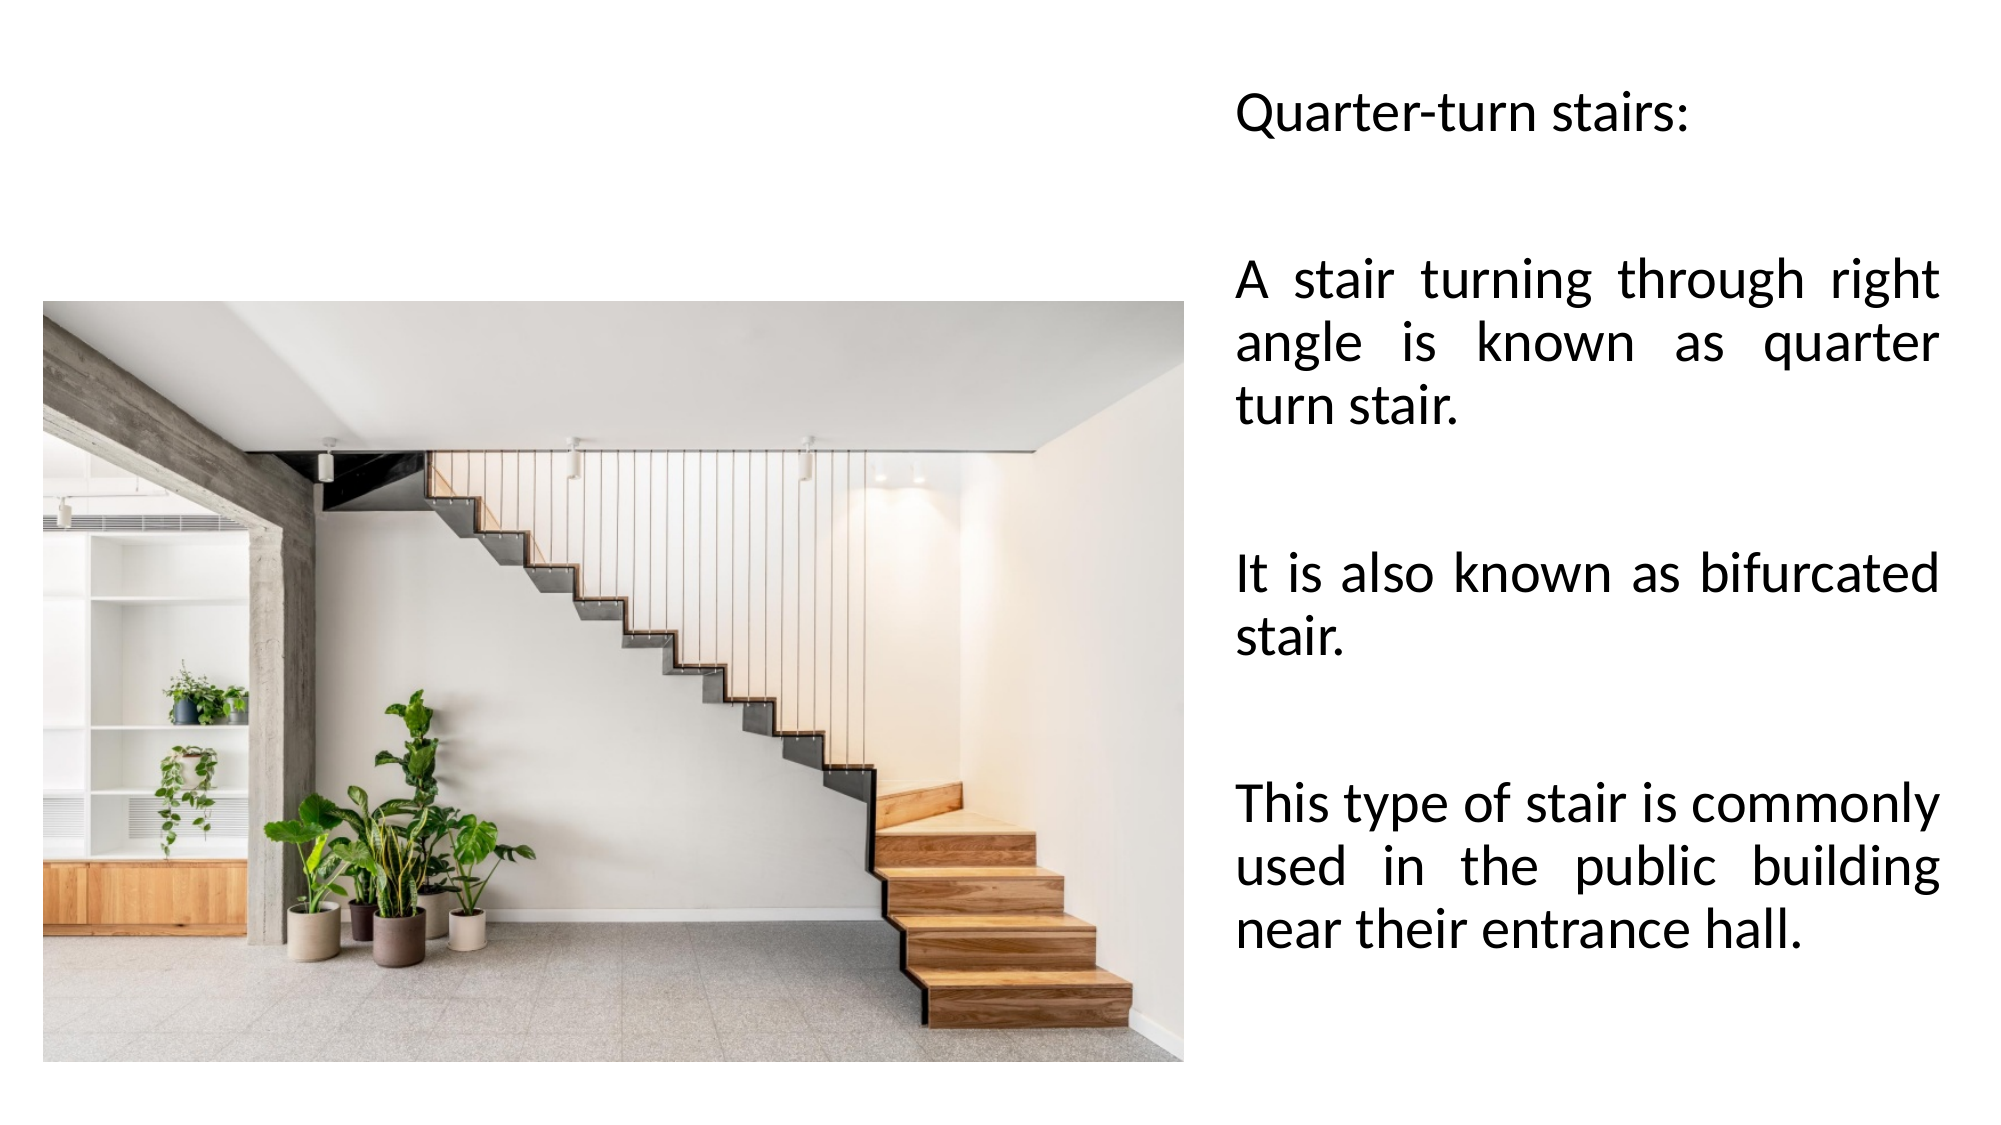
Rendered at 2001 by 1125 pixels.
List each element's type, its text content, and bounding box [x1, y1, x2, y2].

list Quarter-turn stairs: A stair turning through right angle is known as quarter turn stair. It is also known as bifurcated stair. This type of stair is commonly used in the public building near their entrance hall. [1220, 73, 1957, 1070]
picture [43, 301, 1184, 1062]
